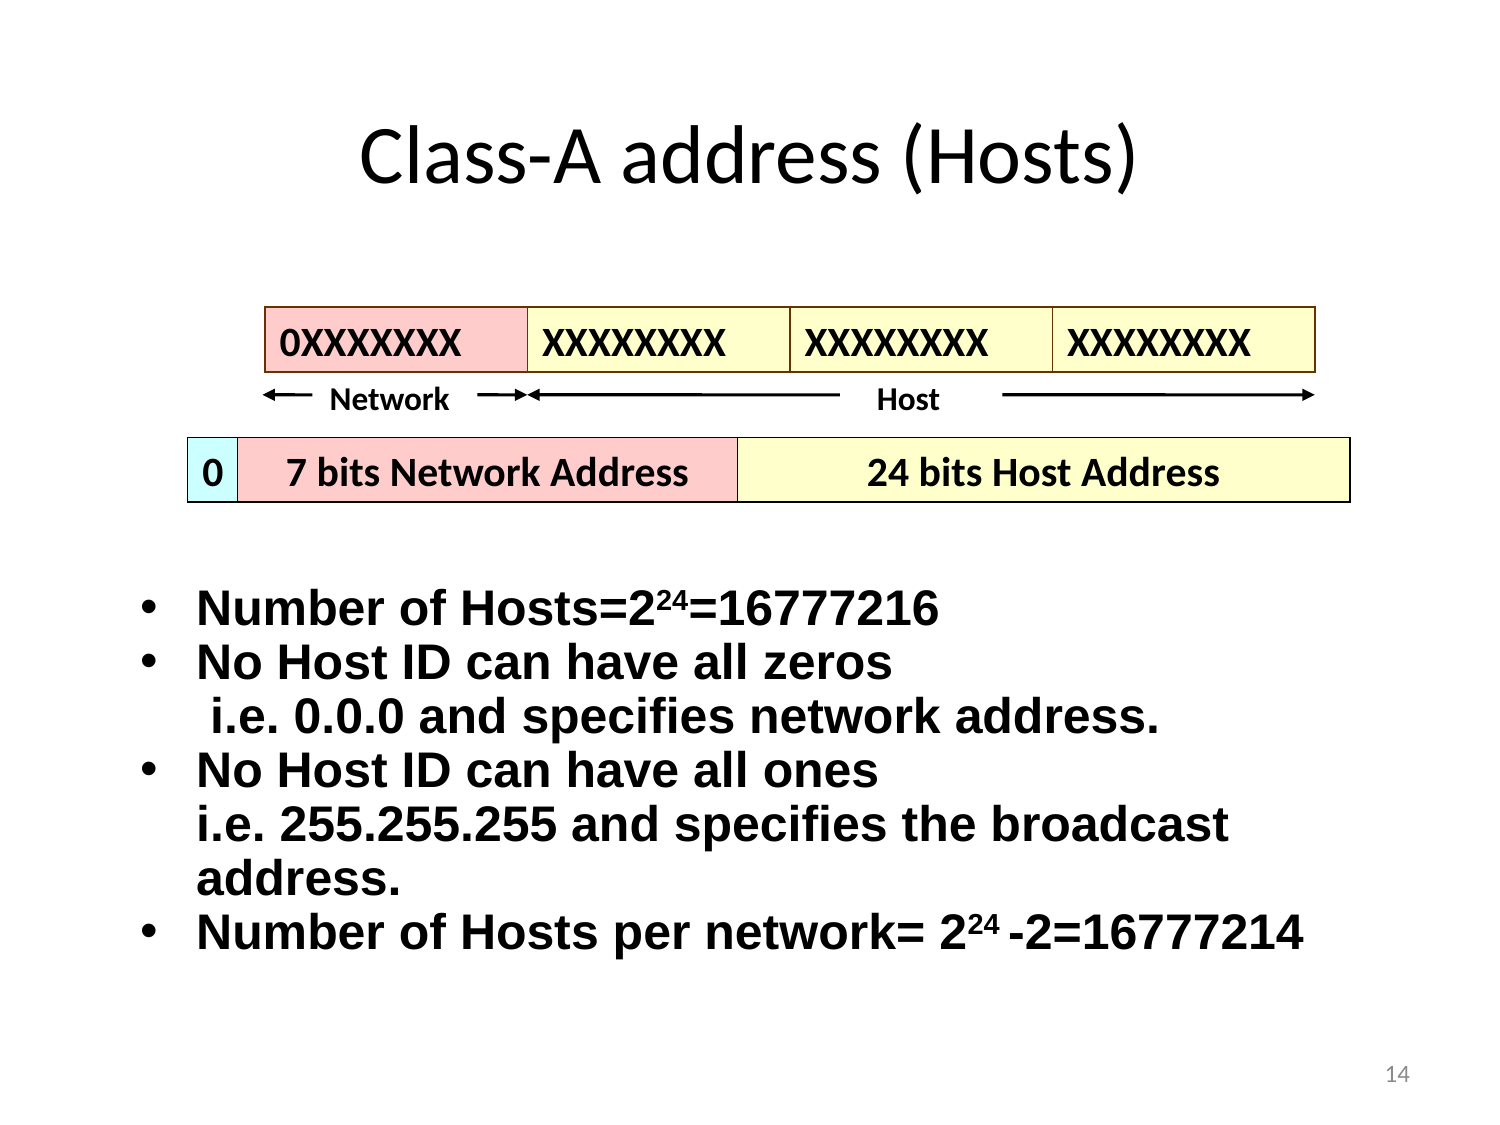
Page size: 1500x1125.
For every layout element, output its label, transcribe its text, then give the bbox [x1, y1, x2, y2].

title Class-A address (Hosts) [112, 62, 1388, 238]
list Number of Hosts=224=16777216 No Host ID can have all zeros i.e. 0.0.0 and specifies network address. No Host ID can have all ones i.e. 255.255.255 and specifies the broadcast address. Number of Hosts per network= 224 -2=16777214 [125, 575, 1425, 975]
slide_number 14 [1074, 1042, 1425, 1103]
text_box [187, 306, 1351, 505]
